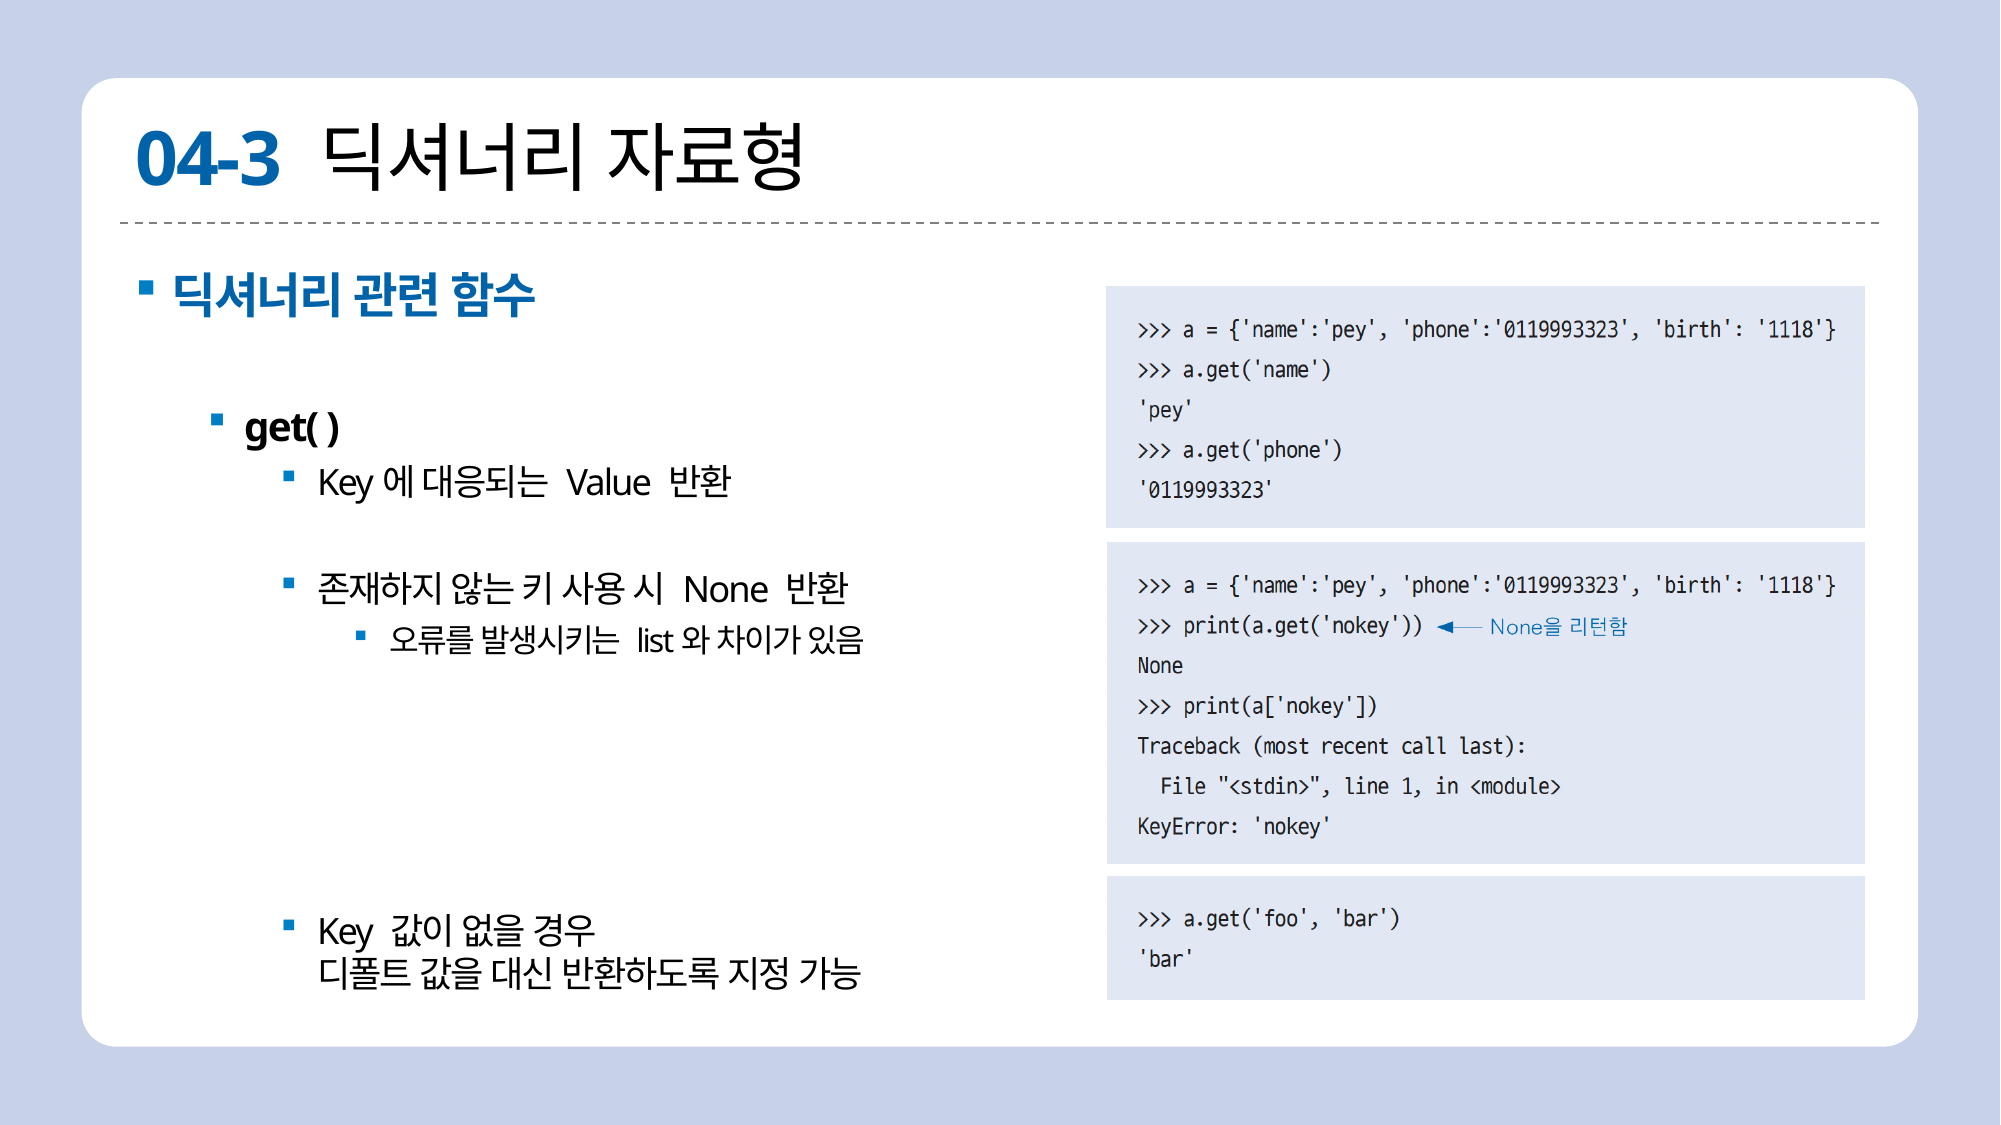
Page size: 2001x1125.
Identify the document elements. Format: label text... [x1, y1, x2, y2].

picture [1106, 876, 1865, 1000]
picture [1106, 286, 1865, 528]
list 딕셔너리 관련 함수 get( ) Key에 대응되는 Value 반환 존재하지 않는 키 사용 시 None 반환 오류를 발생시키는 list와 차이가 있음 Key 값이 없을 경우 디폴트 값을 대신 반환하도록 지정 가능 [120, 257, 1880, 1009]
title 04-3 딕셔너리 자료형 [120, 109, 1880, 209]
picture [1106, 541, 1865, 864]
